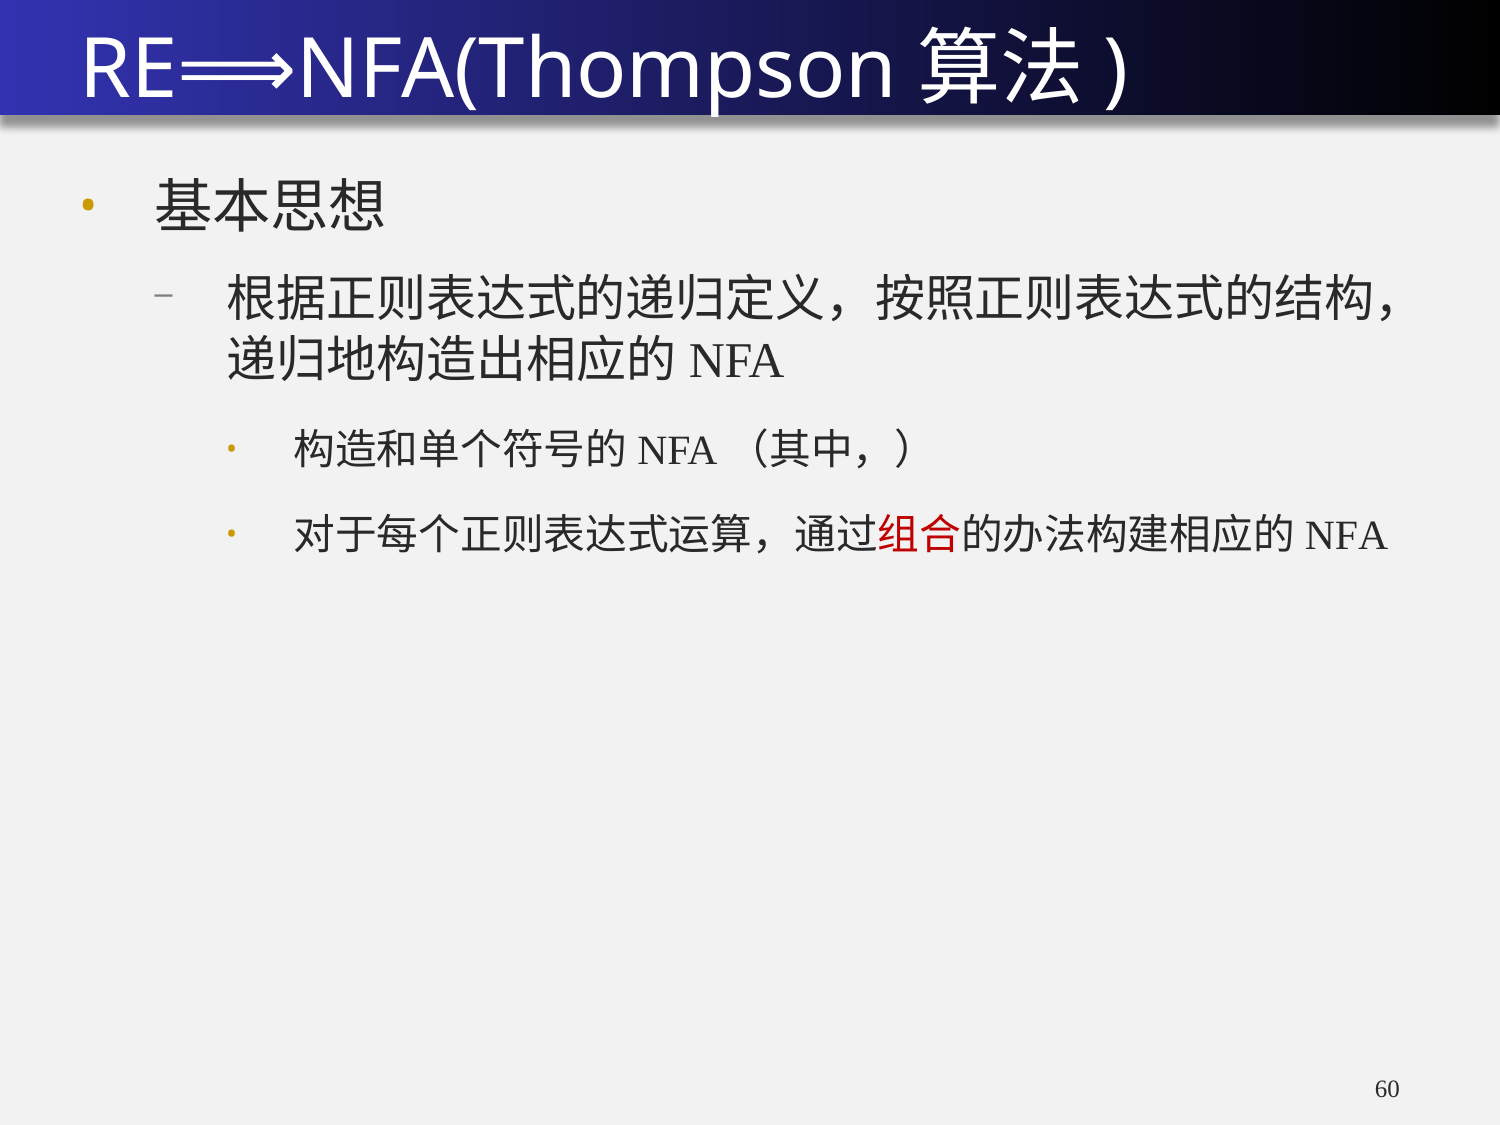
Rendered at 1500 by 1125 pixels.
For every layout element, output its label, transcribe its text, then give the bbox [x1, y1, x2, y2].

title RE⟹NFA(Thompson算法) [77, 12, 1204, 203]
slide_number 60 [1368, 1077, 1482, 1125]
